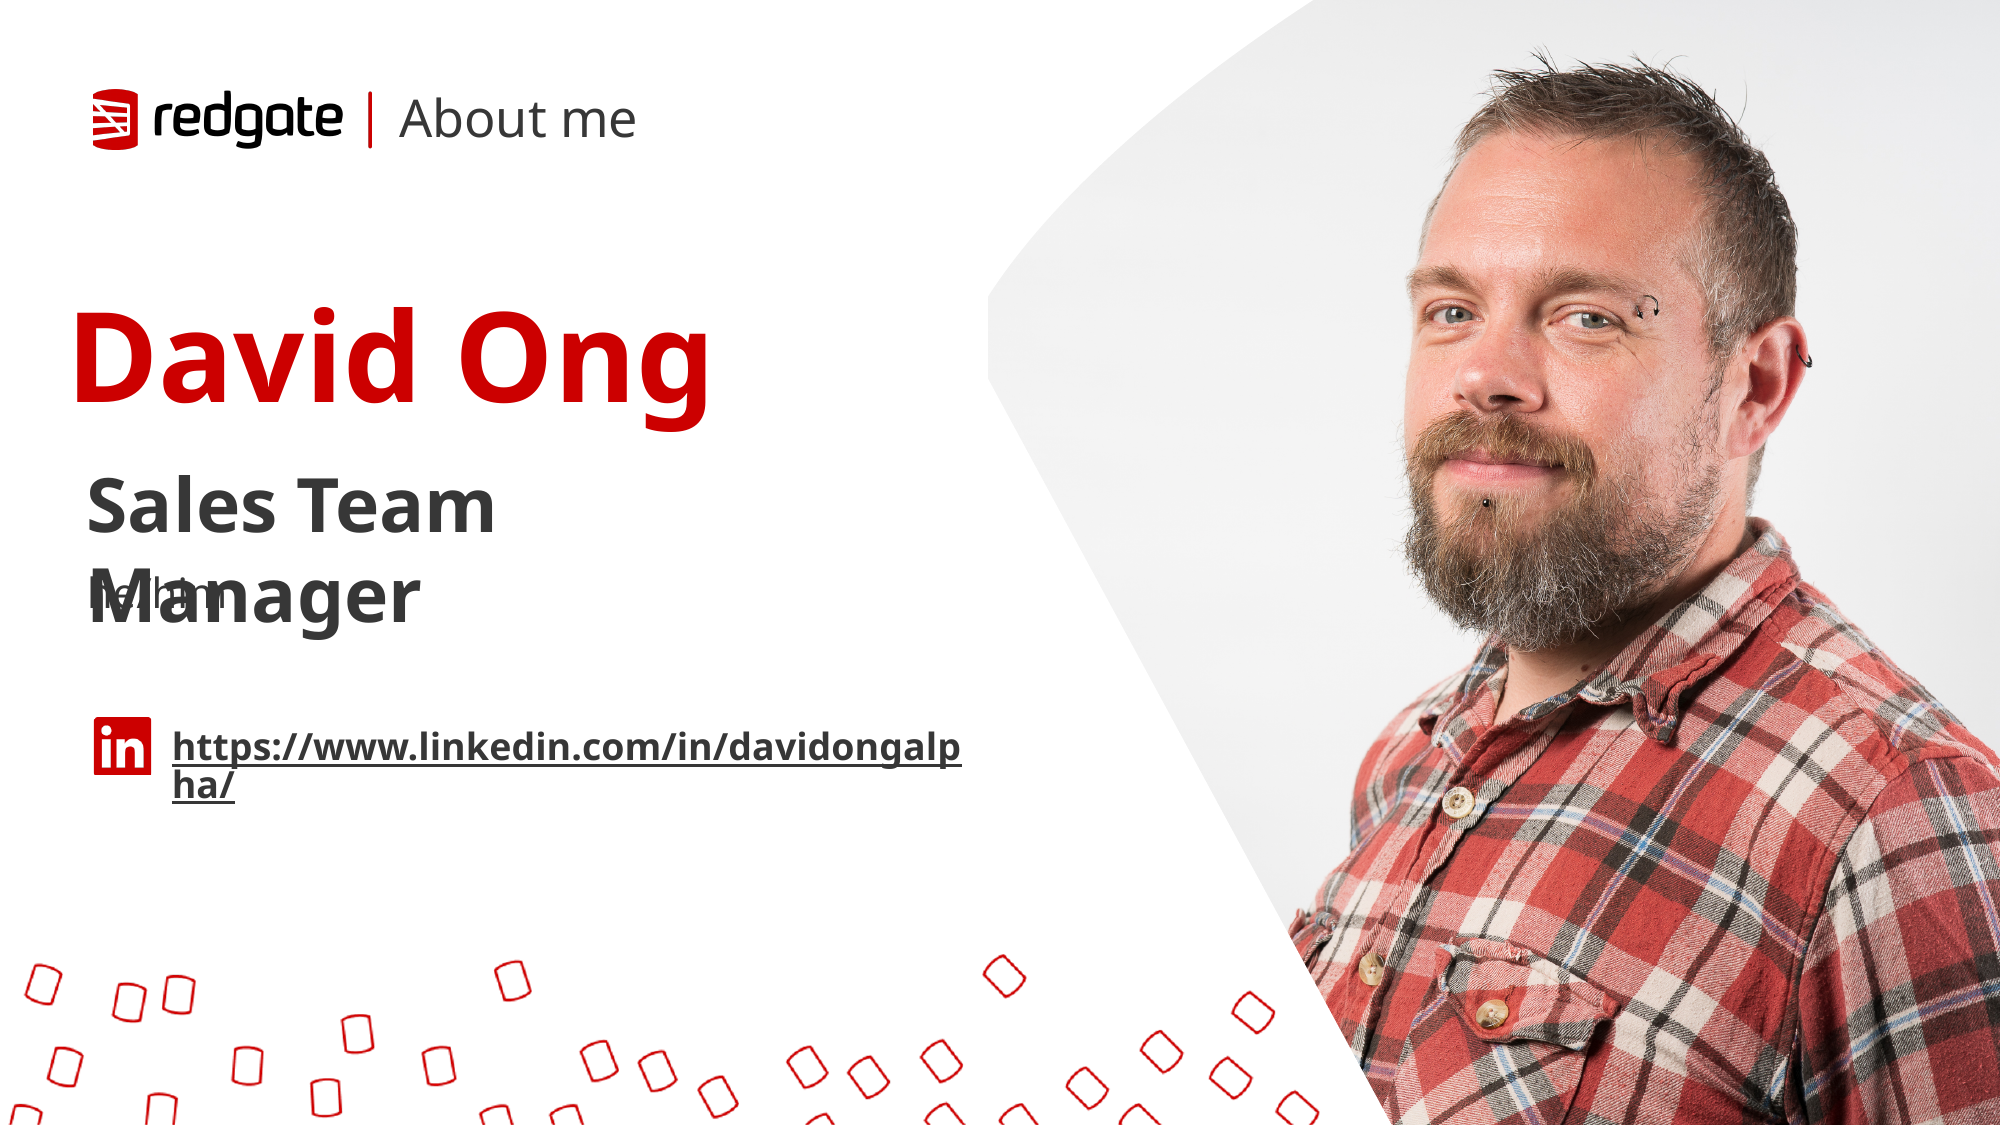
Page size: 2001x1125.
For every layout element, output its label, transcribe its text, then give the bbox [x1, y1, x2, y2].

text_box Sales Team Manager [71, 450, 863, 646]
picture [93, 89, 372, 150]
text_box he/him [72, 559, 243, 625]
text_box https://www.linkedin.com/in/davidongalpha/ [157, 715, 982, 801]
text_box [0, 0, 988, 801]
picture [0, 0, 2000, 1125]
picture [93, 717, 152, 775]
text_box About me [384, 78, 988, 156]
text_box David Ong [51, 270, 731, 435]
